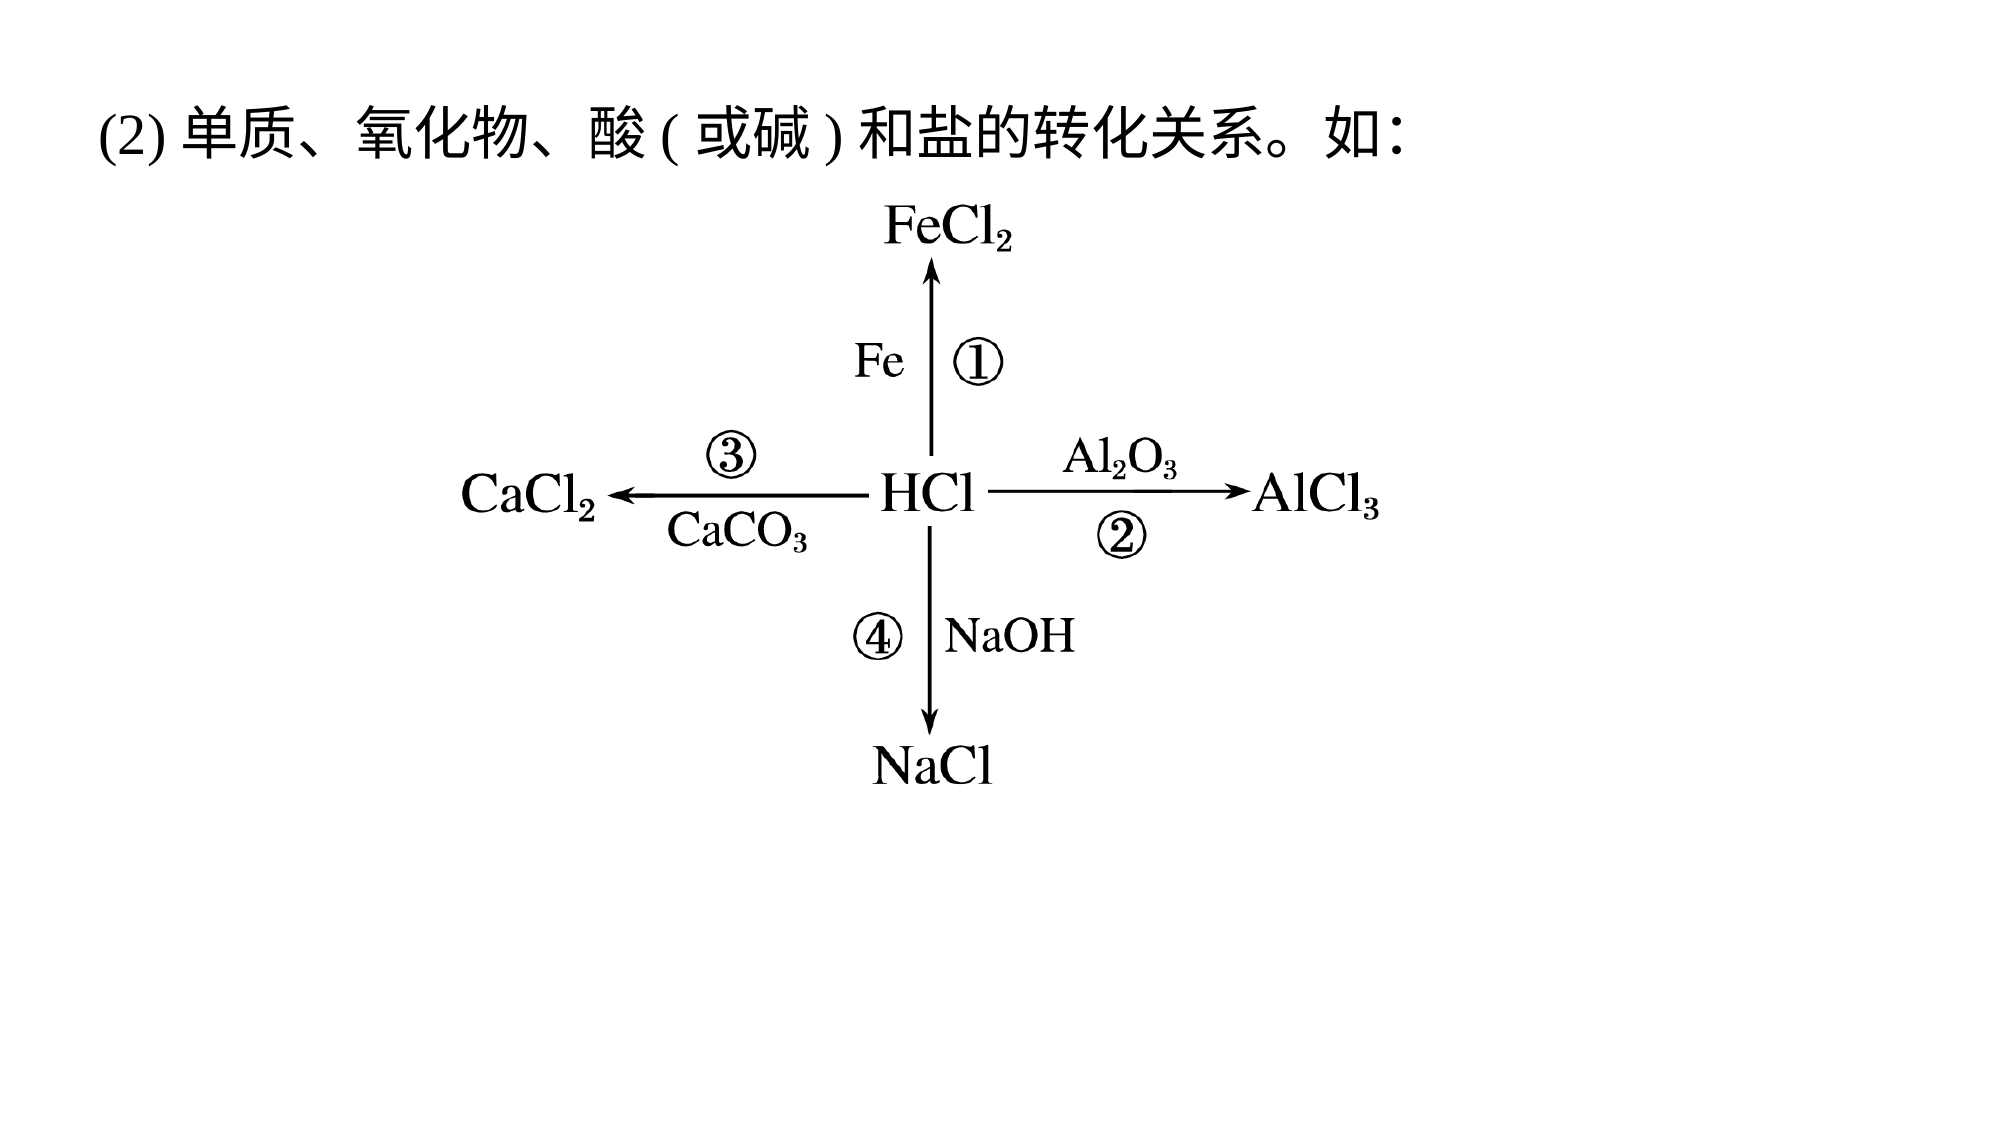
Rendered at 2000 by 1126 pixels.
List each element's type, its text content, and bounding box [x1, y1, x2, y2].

text_box (2)单质、氧化物、酸(或碱)和盐的转化关系。如： [78, 50, 1947, 176]
picture [452, 194, 1390, 790]
